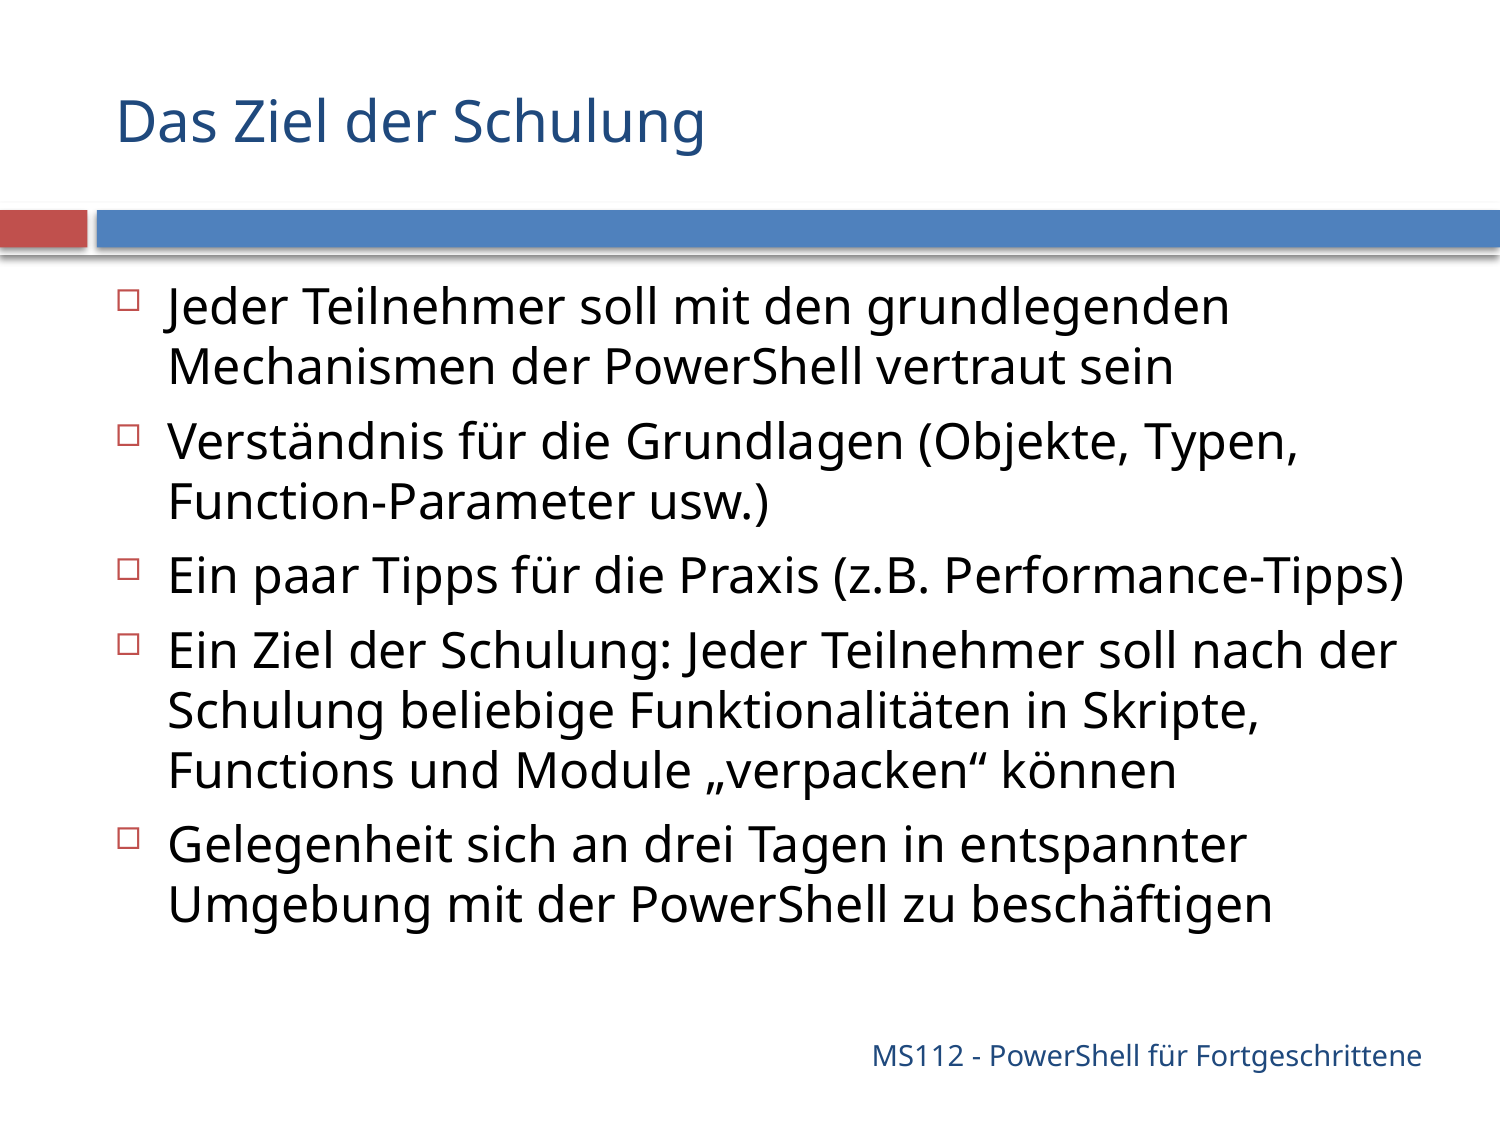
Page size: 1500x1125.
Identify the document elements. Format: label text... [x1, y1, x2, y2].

footer MS112 - PowerShell für Fortgeschrittene [99, 1024, 1438, 1085]
title Das Ziel der Schulung [100, 37, 1438, 200]
list Jeder Teilnehmer soll mit den grundlegenden Mechanismen der PowerShell vertraut sein Verständnis für die Grundlagen (Objekte, Typen, Function-Parameter usw.) Ein paar Tipps für die Praxis (z.B. Performance-Tipps) Ein Ziel der Schulung: Jeder Teilnehmer soll nach der Schulung beliebige Funktionalitäten in Skripte, Functions und Module „verpacken“ können Gelegenheit sich an drei Tagen in entspannter Umgebung mit der PowerShell zu beschäftigen [100, 267, 1438, 1005]
